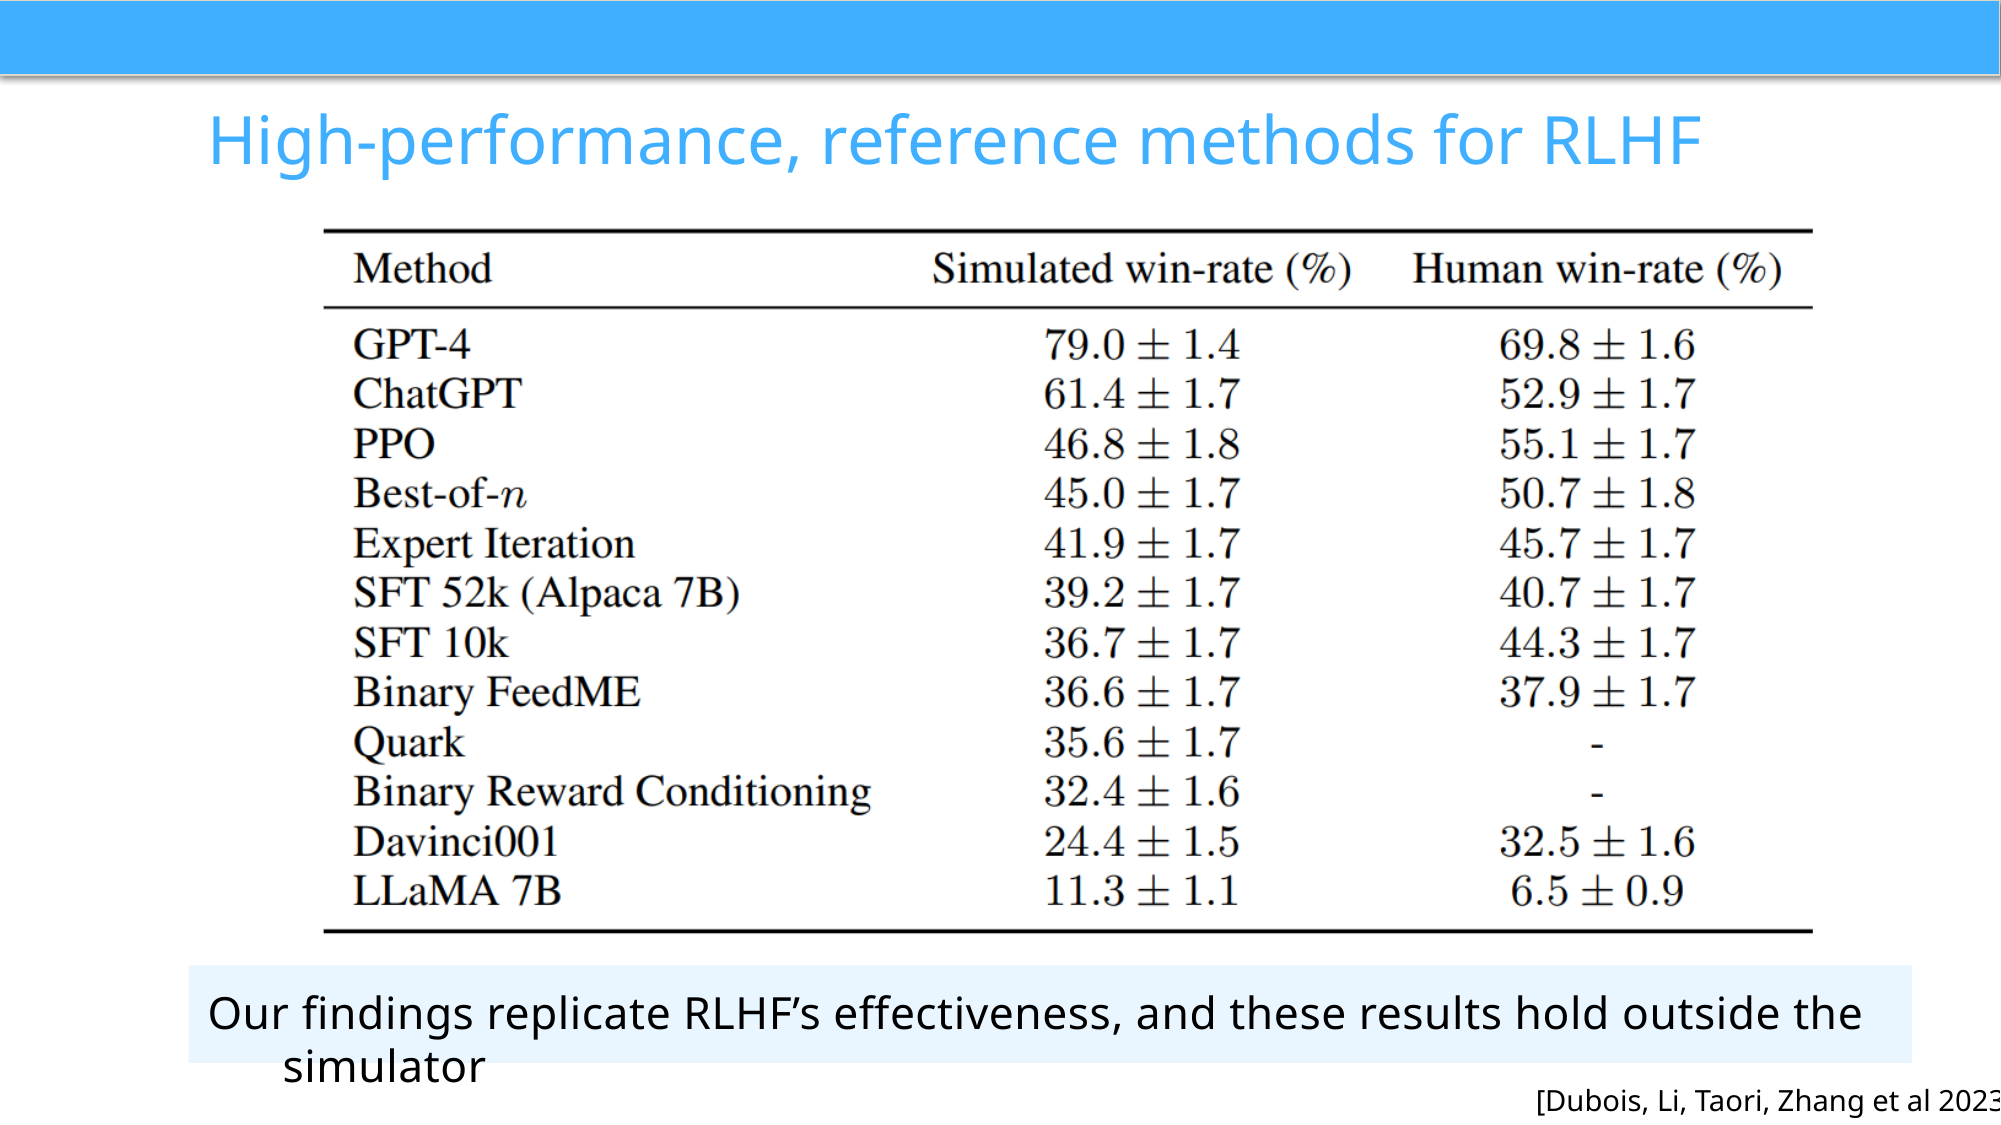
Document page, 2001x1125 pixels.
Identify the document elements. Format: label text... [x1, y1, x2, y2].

picture [298, 214, 1840, 949]
text_box [Dubois, Li, Taori, Zhang et al 2023] [1521, 1074, 2000, 1125]
text_box [188, 965, 1913, 1063]
title High-performance, reference methods for RLHF [207, 78, 1894, 186]
list Our findings replicate RLHF’s effectiveness, and these results hold outside the simulator [207, 977, 1892, 1084]
